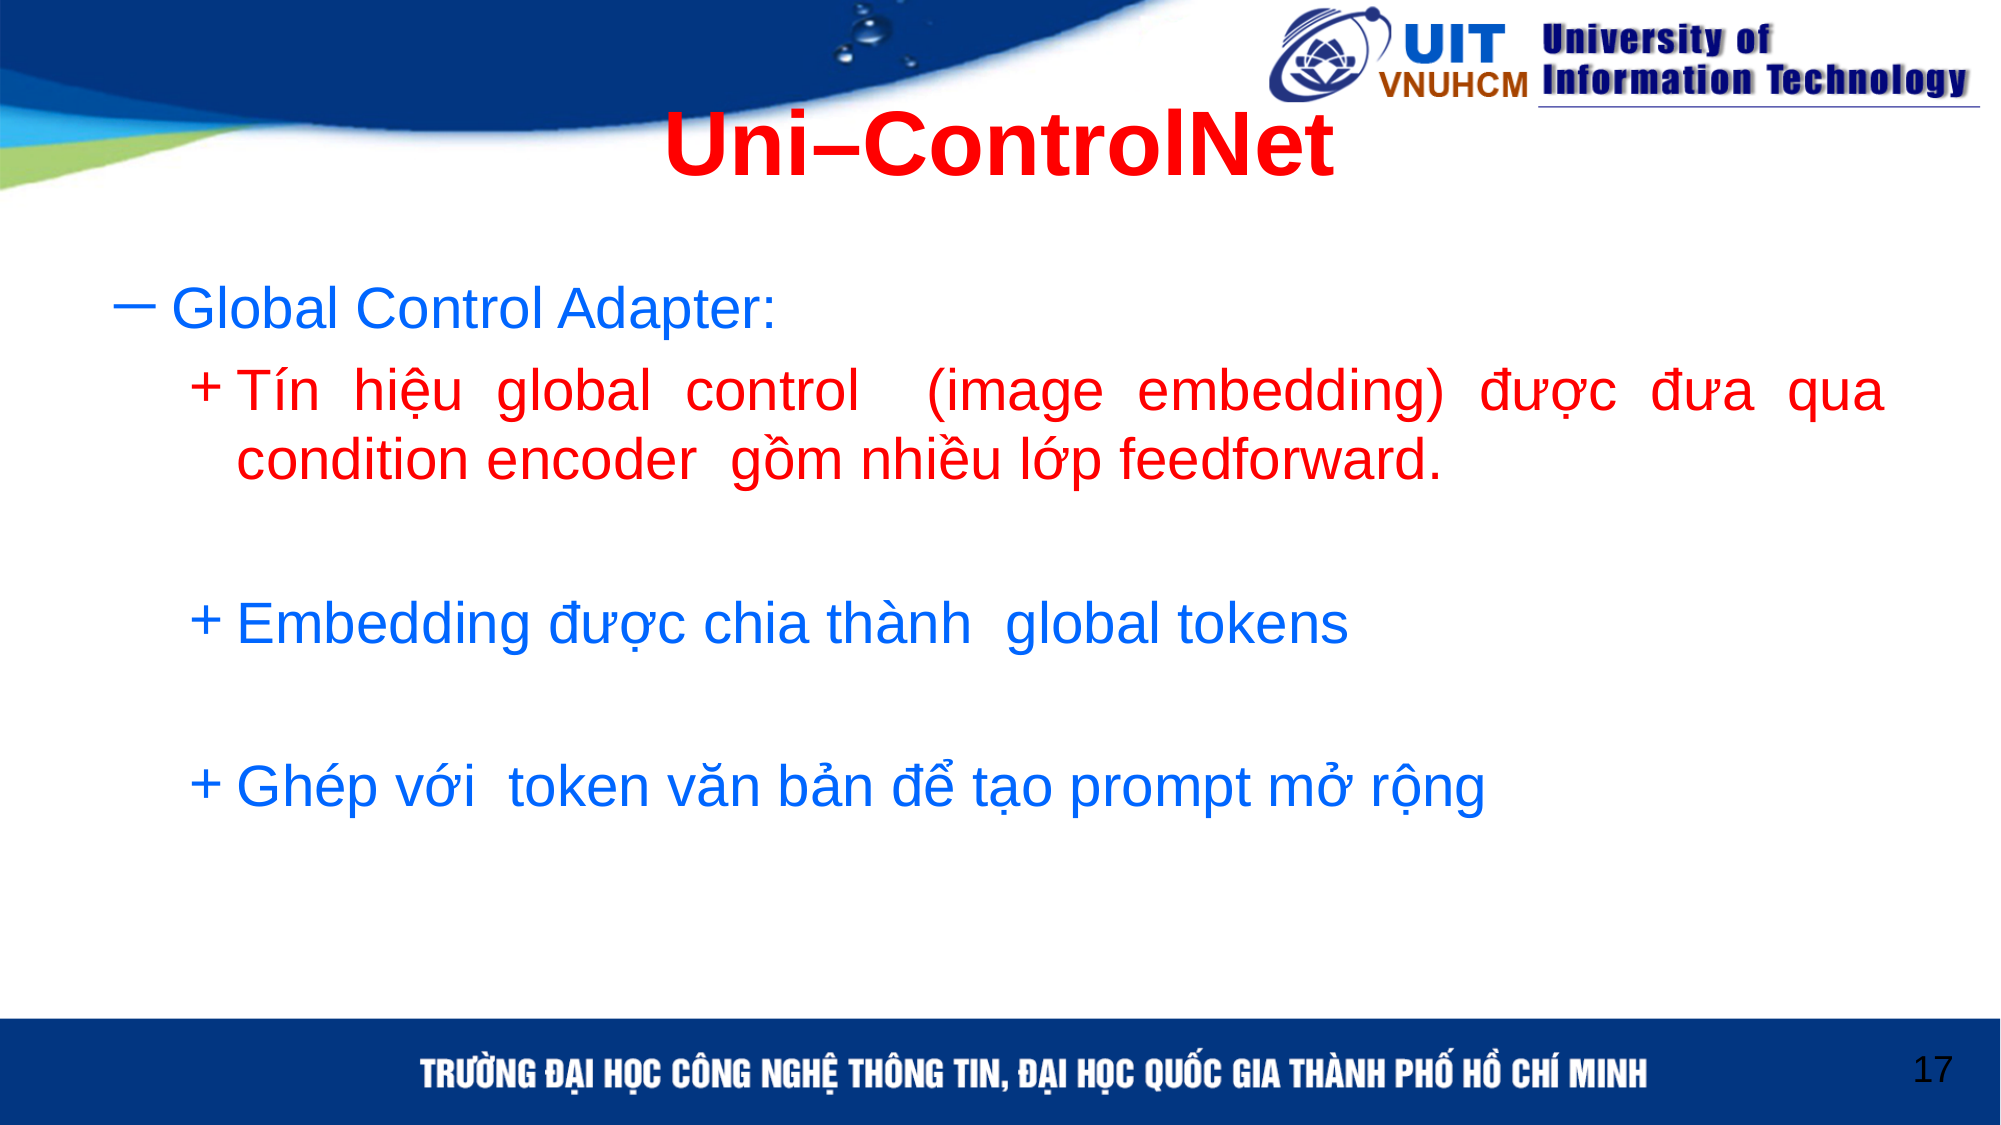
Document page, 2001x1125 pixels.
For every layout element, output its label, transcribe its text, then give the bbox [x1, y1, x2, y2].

title Uni–ControlNet [99, 45, 1900, 233]
picture [0, 0, 2001, 1125]
